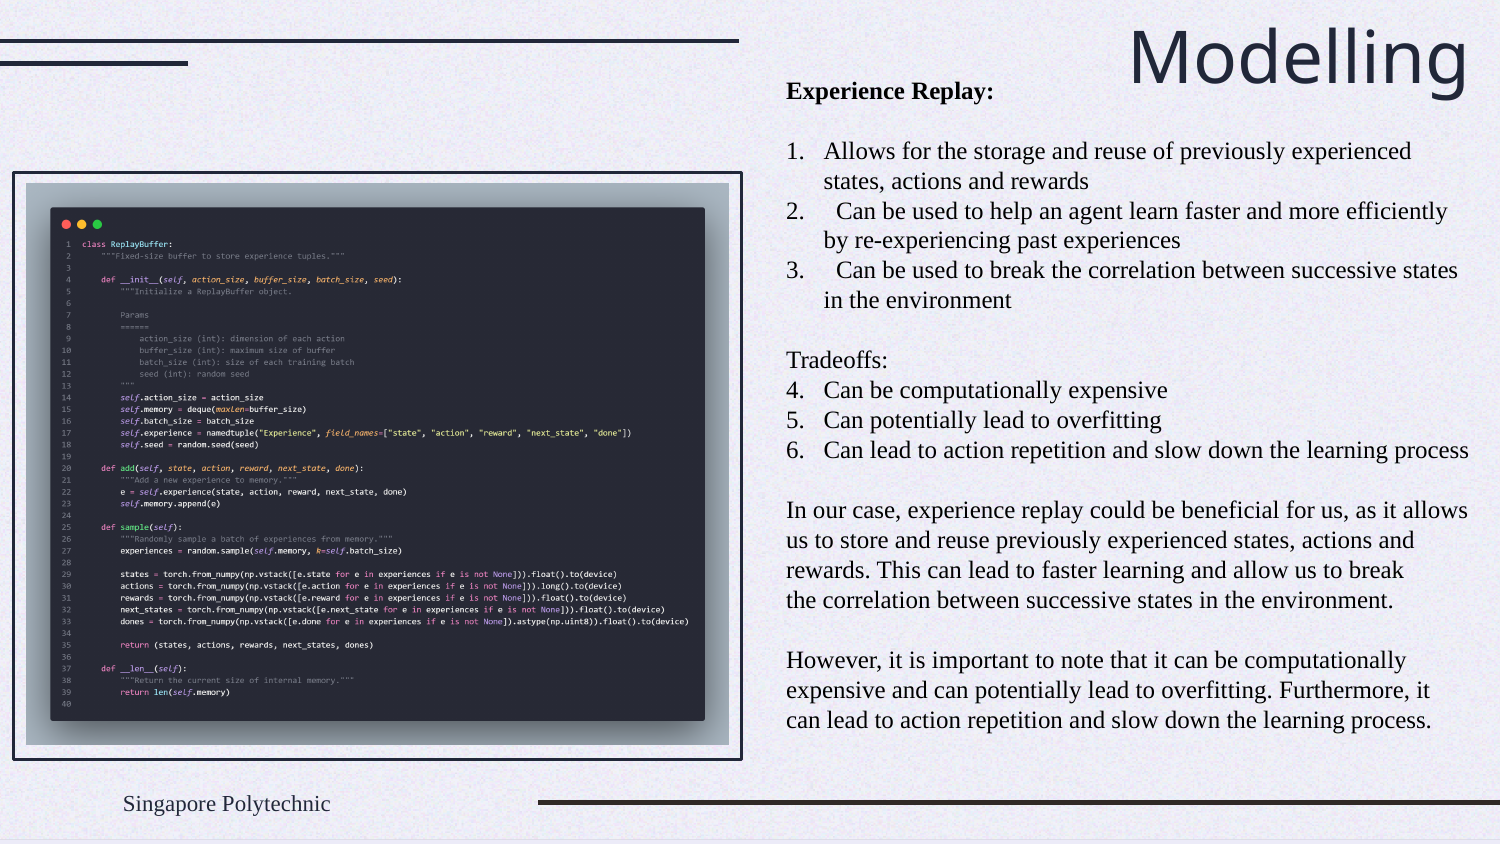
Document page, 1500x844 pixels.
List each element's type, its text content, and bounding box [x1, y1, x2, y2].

picture [0, 0, 1500, 844]
text_box Singapore Polytechnic [108, 778, 548, 827]
text_box Modelling [1097, 0, 1500, 173]
text_box Experience Replay: Allows for the storage and reuse of previously experienced states, actions and rewards Can be used to help an agent learn faster and more efficiently by re-experiencing past experiences Can be used to break the correlation between successive states in the environment Tradeoffs: Can be computationally expensive Can potentially lead to overfitting Can lead to action repetition and slow down the learning process In our case, experience replay could be beneficial for us, as it allows us to store and reuse previously experienced states, actions and rewards. This can lead to faster learning and allow us to break the correlation between successive states in the environment. However, it is important to note that it can be computationally expensive and can potentially lead to overfitting. Furthermore, it can lead to action repetition and slow down the learning process. [771, 66, 1486, 741]
text_box [13, 172, 742, 760]
